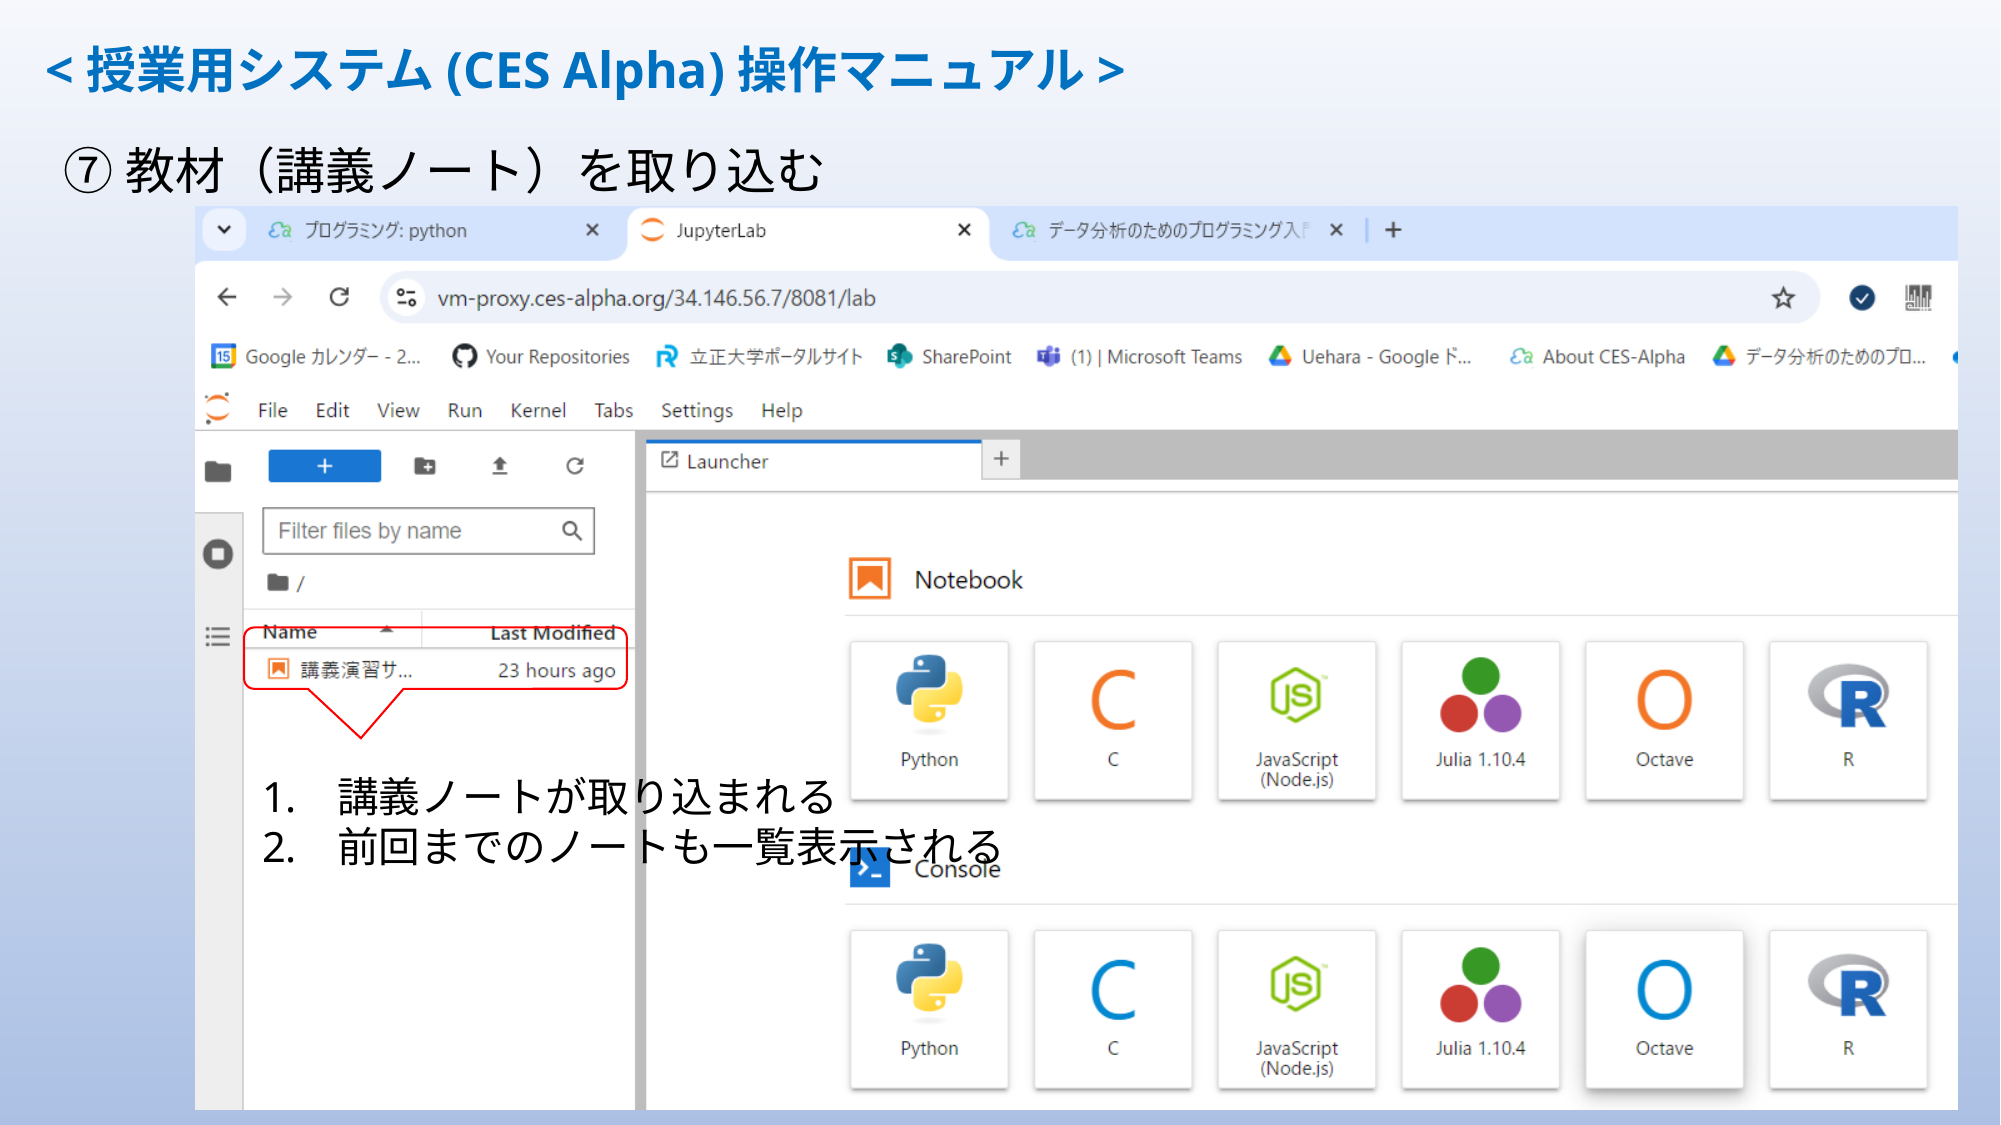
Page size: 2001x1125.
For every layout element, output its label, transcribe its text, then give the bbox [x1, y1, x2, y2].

text_box <授業用システム(CES Alpha)操作マニュアル> [30, 31, 1142, 106]
picture [195, 206, 1958, 1111]
text_box ⑦教材（講義ノート）を取り込む [49, 132, 841, 208]
